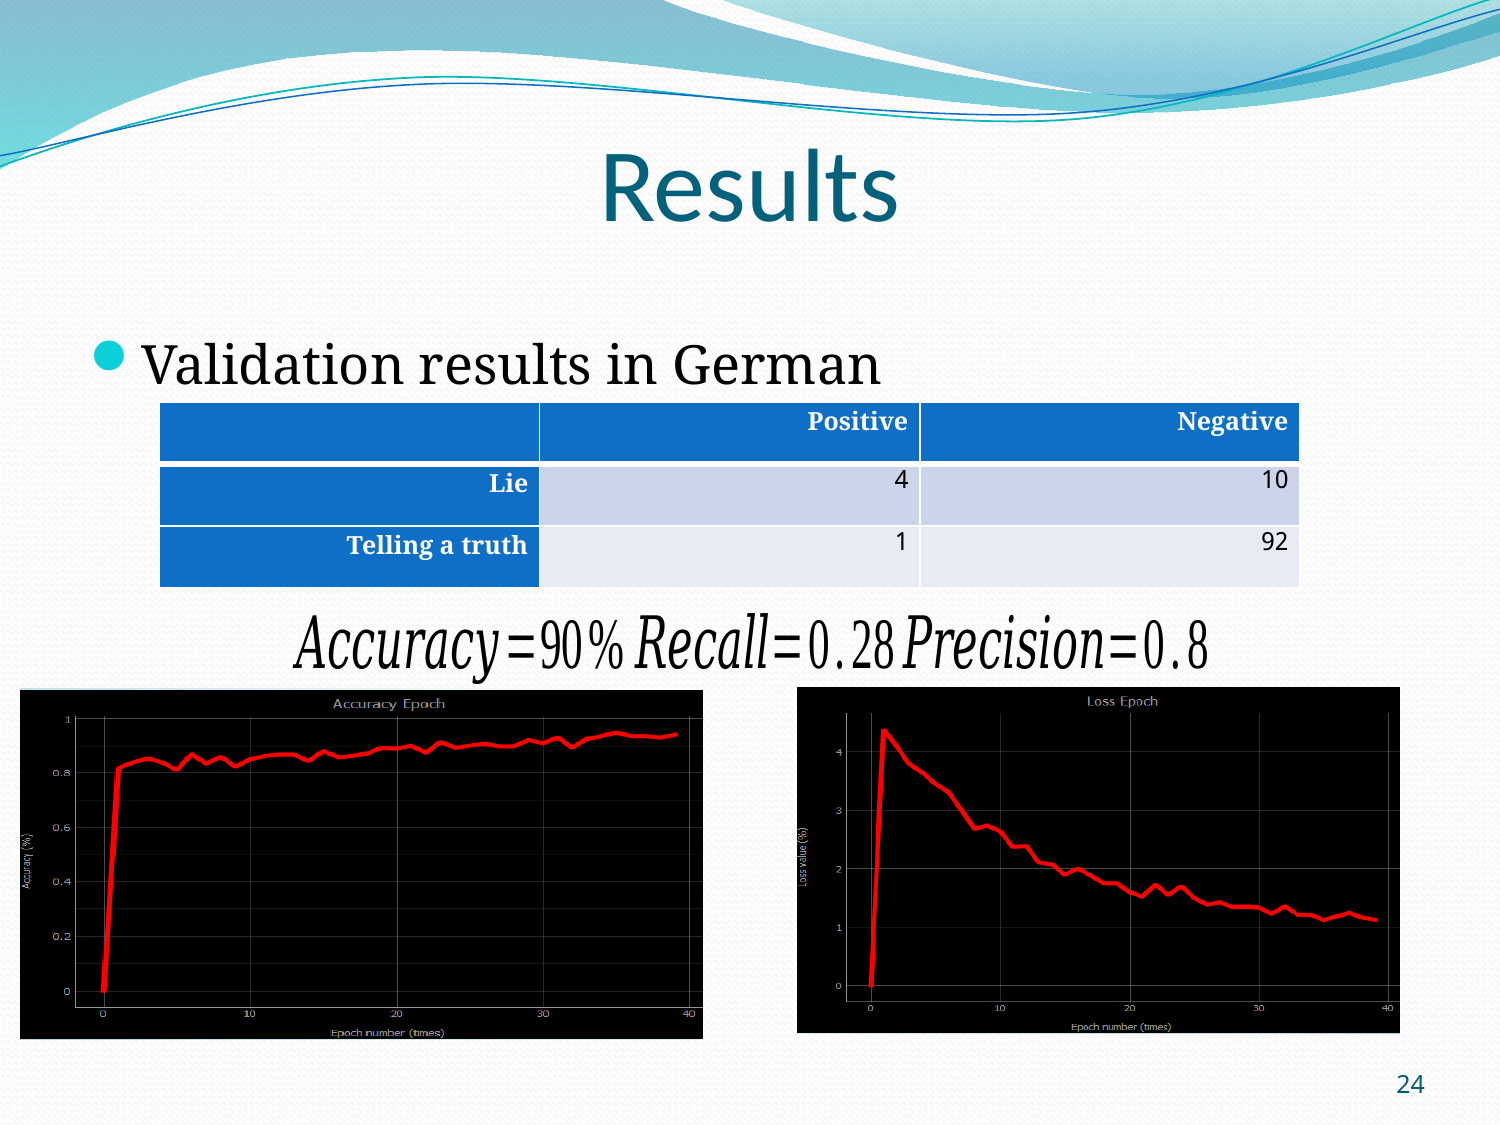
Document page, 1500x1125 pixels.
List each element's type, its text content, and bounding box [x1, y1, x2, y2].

table_cell 10 [921, 467, 1299, 525]
picture [796, 686, 1400, 1034]
table_cell 1 [540, 527, 919, 587]
picture [20, 687, 703, 1040]
title Results [75, 54, 1425, 243]
table_header Positive [540, 403, 919, 461]
table_cell 92 [921, 527, 1299, 587]
table_cell Lie [160, 467, 539, 525]
table_header [160, 403, 539, 461]
table_cell 4 [540, 467, 919, 525]
table_header Negative [921, 403, 1299, 461]
table_cell Telling a truth [160, 527, 539, 587]
slide_number 24 [1299, 1043, 1425, 1103]
list Validation results in German [75, 322, 1425, 1043]
